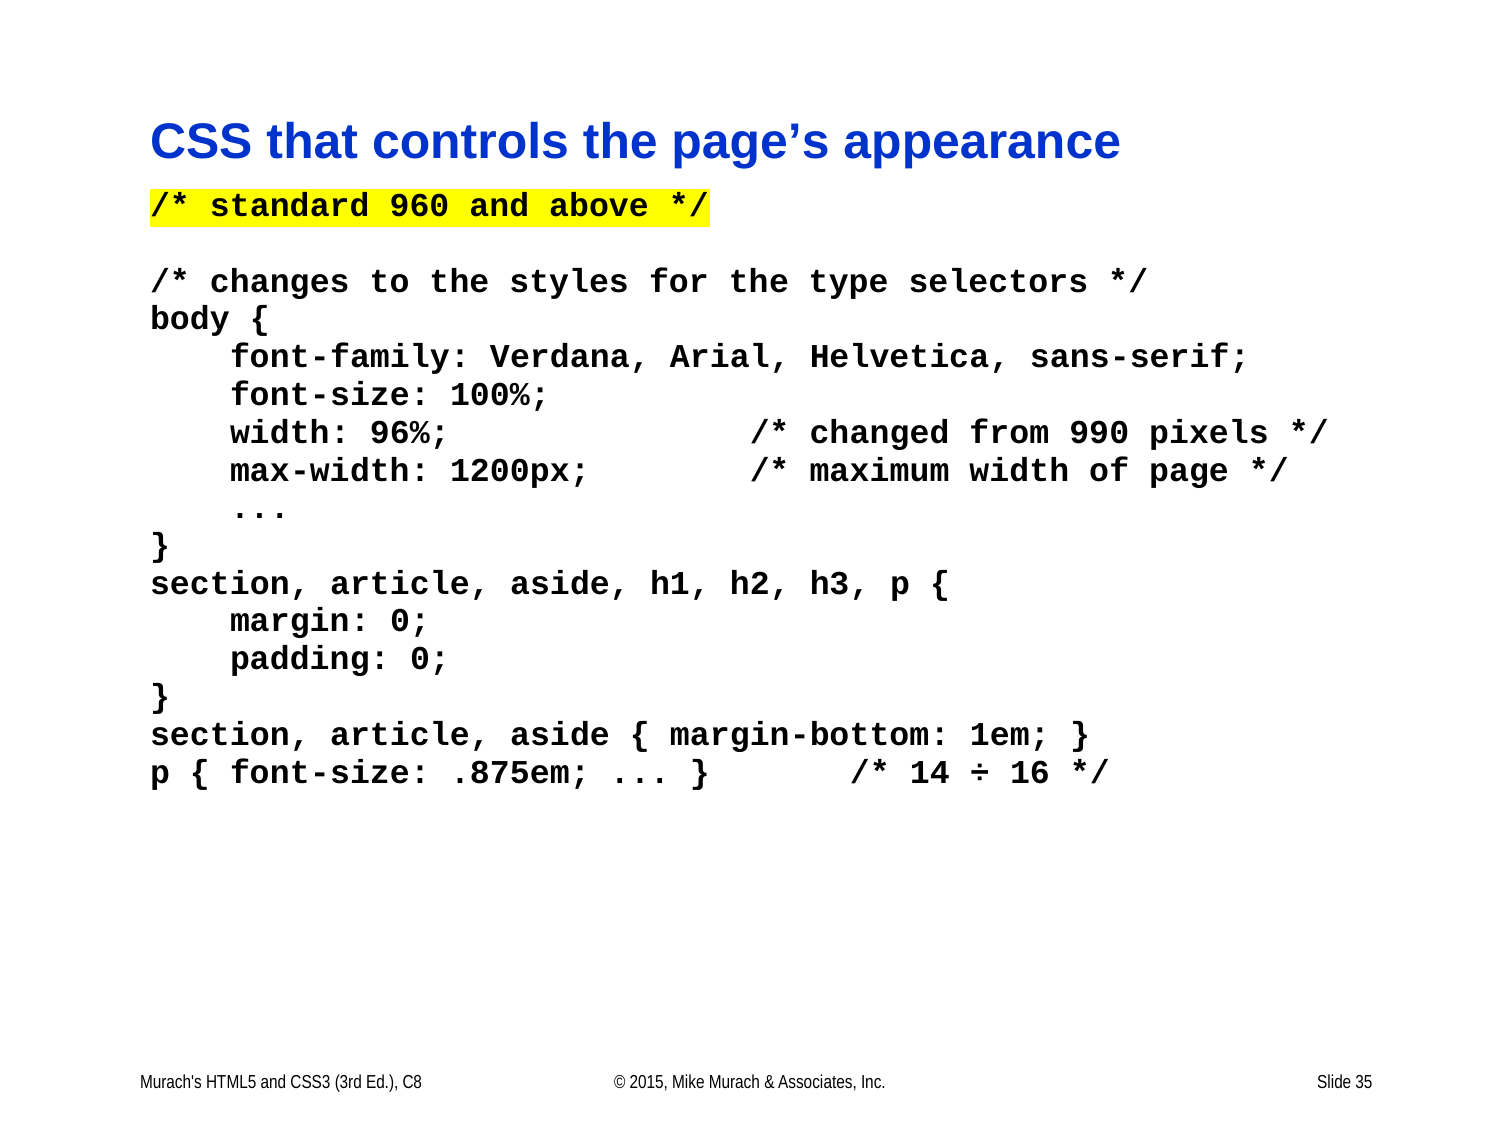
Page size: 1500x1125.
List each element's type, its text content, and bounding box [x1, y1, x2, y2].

slide_number Murach's HTML5 and CSS3 (3rd Ed.), C8 [125, 1025, 450, 1100]
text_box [149, 188, 1348, 851]
footer © 2015, Mike Murach & Associates, Inc. [474, 1025, 1025, 1100]
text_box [149, 112, 1348, 183]
slide_number Slide 35 [1074, 1025, 1388, 1100]
